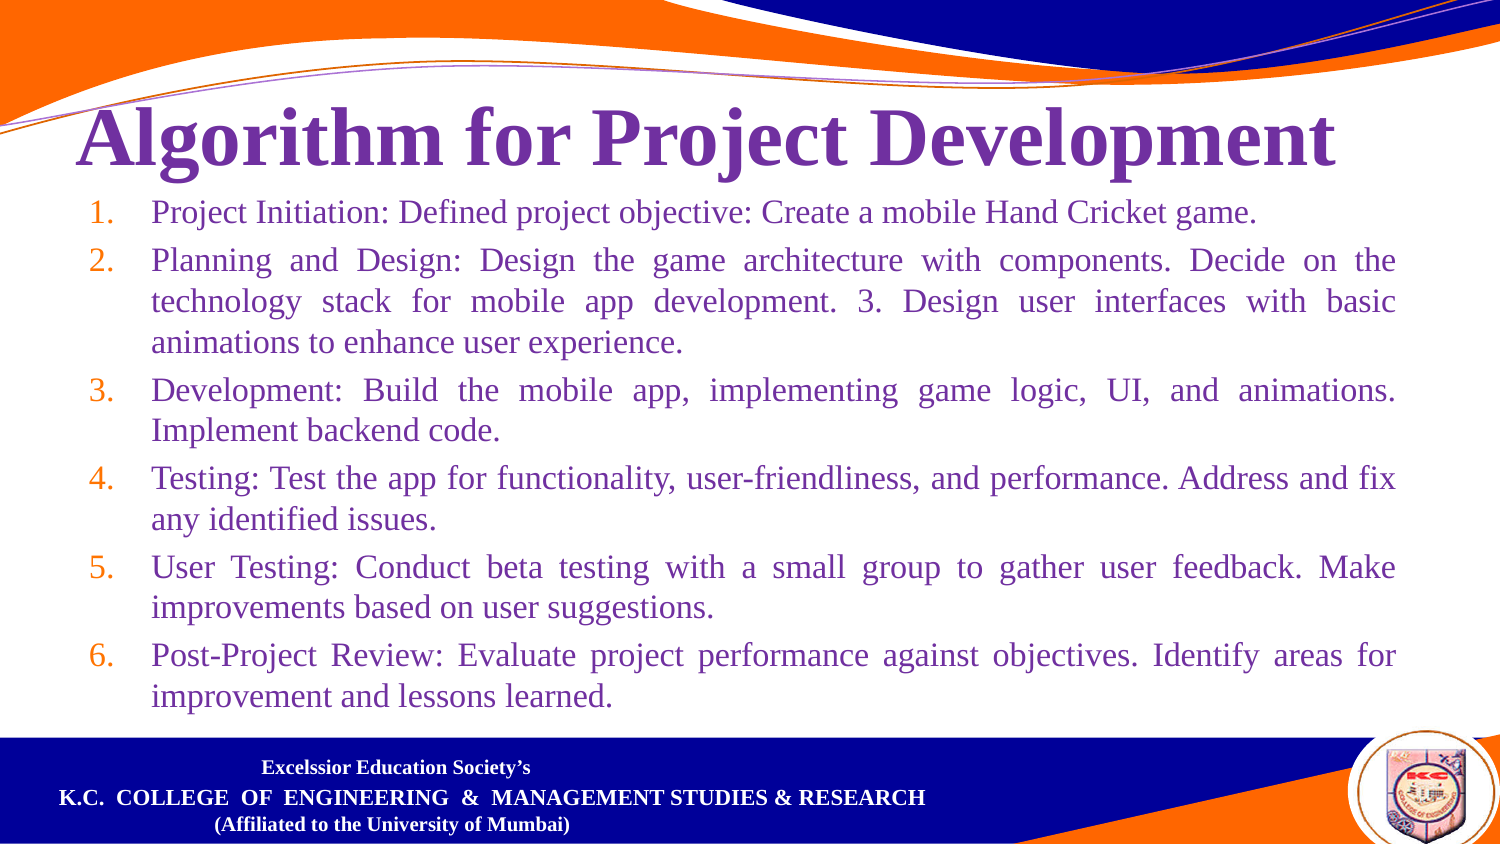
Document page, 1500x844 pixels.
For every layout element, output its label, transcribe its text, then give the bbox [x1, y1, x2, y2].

picture [1347, 721, 1500, 844]
title Algorithm for Project Development [75, 41, 1425, 183]
list Project Initiation: Defined project objective: Create a mobile Hand Cricket game. Planning and Design: Design the game architecture with components. Decide on the technology stack for mobile app development. 3. Design user interfaces with basic animations to enhance user experience. Development: Build the mobile app, implementing game logic, UI, and animations. Implement backend code. Testing: Test the app for functionality, user-friendliness, and performance. Address and fix any identified issues. User Testing: Conduct beta testing with a small group to gather user feedback. Make improvements based on user suggestions. Post-Project Review: Evaluate project performance against objectives. Identify areas for improvement and lessons learned. [61, 182, 1412, 723]
